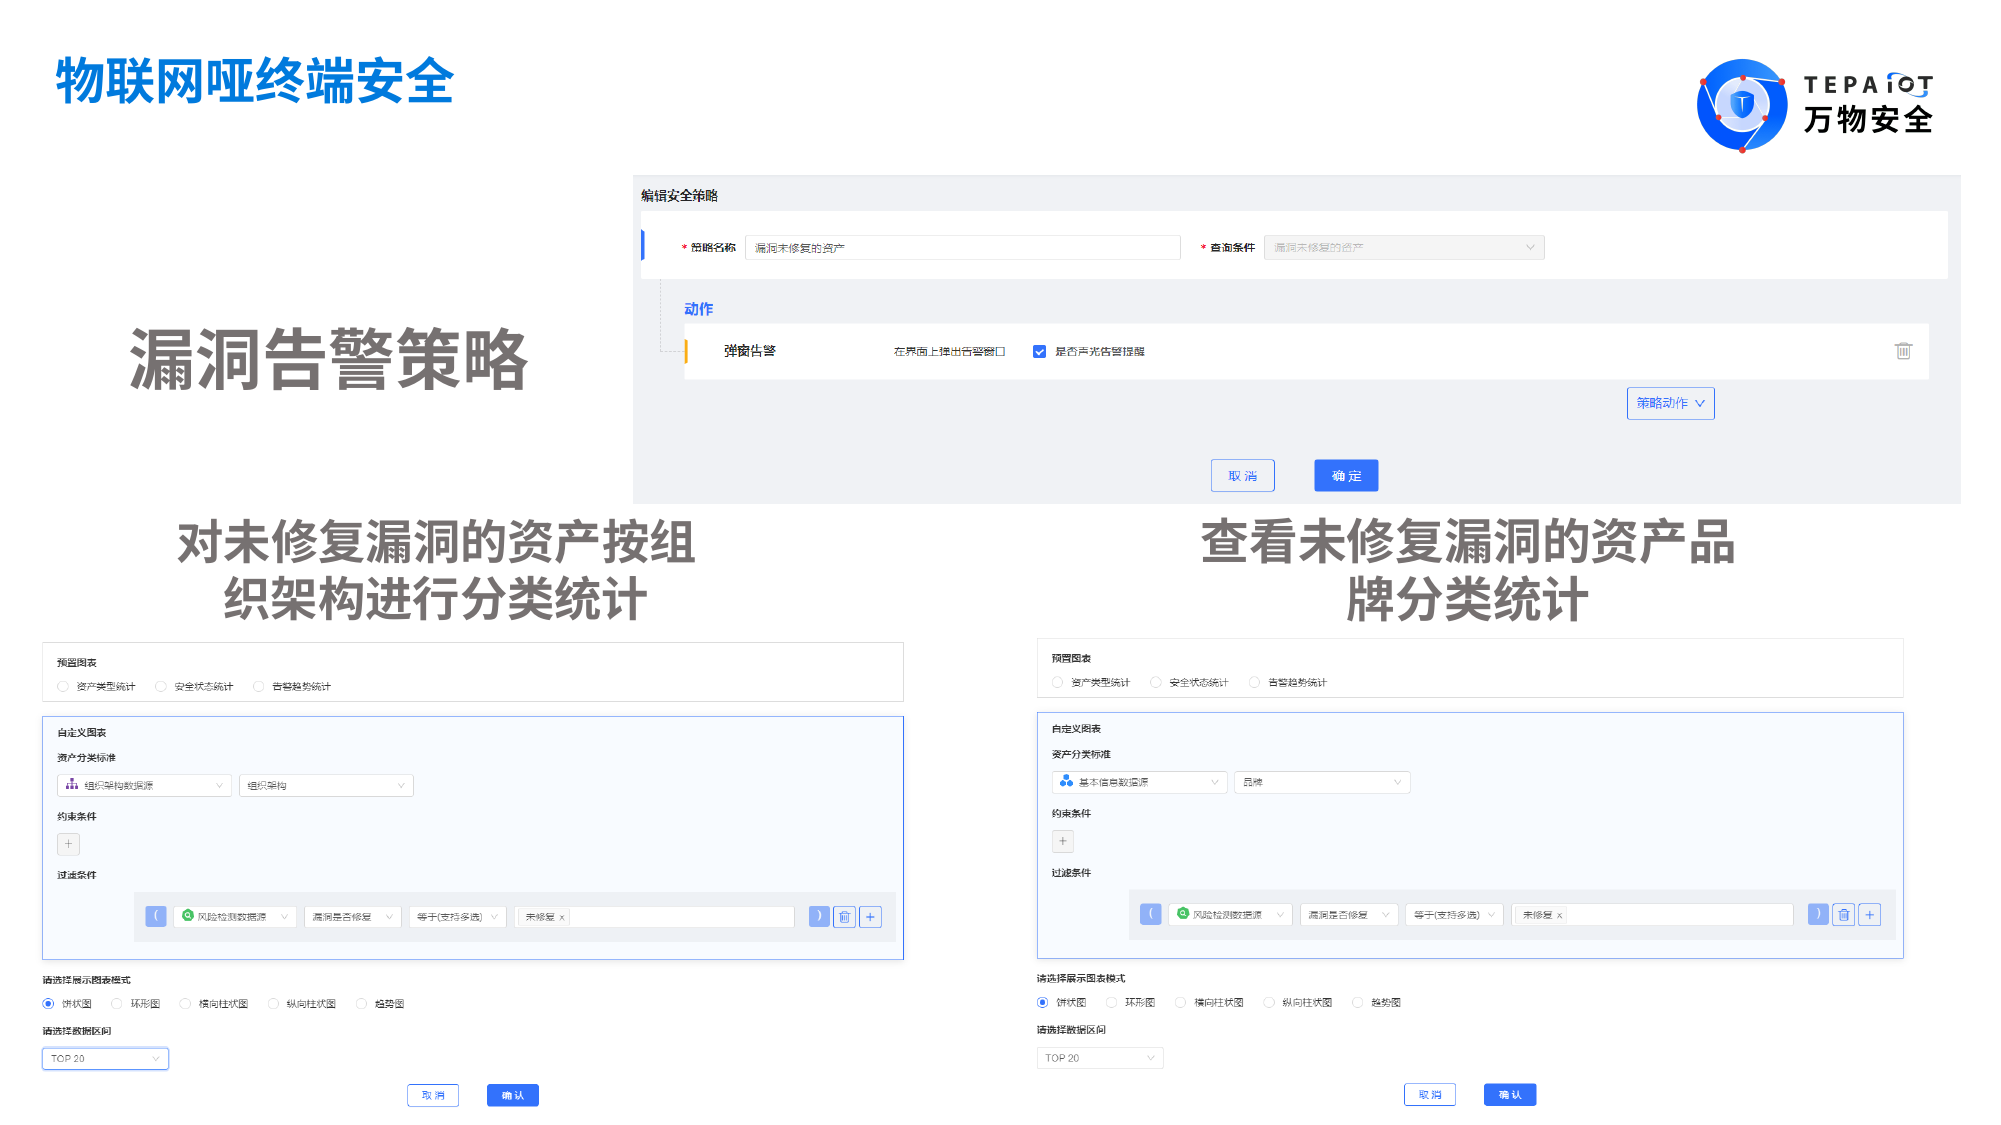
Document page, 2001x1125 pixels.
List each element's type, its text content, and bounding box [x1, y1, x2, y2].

text_box 物联网哑终端安全 [41, 42, 1676, 118]
text_box 对未修复漏洞的资产按组织架构进行分类统计 [148, 503, 725, 635]
text_box 漏洞告警策略 [41, 291, 617, 424]
text_box 查看未修复漏洞的资产品牌分类统计 [1180, 504, 1757, 629]
picture [1670, 43, 1959, 167]
picture [1026, 629, 1911, 1112]
picture [29, 635, 914, 1113]
picture [633, 175, 1961, 504]
